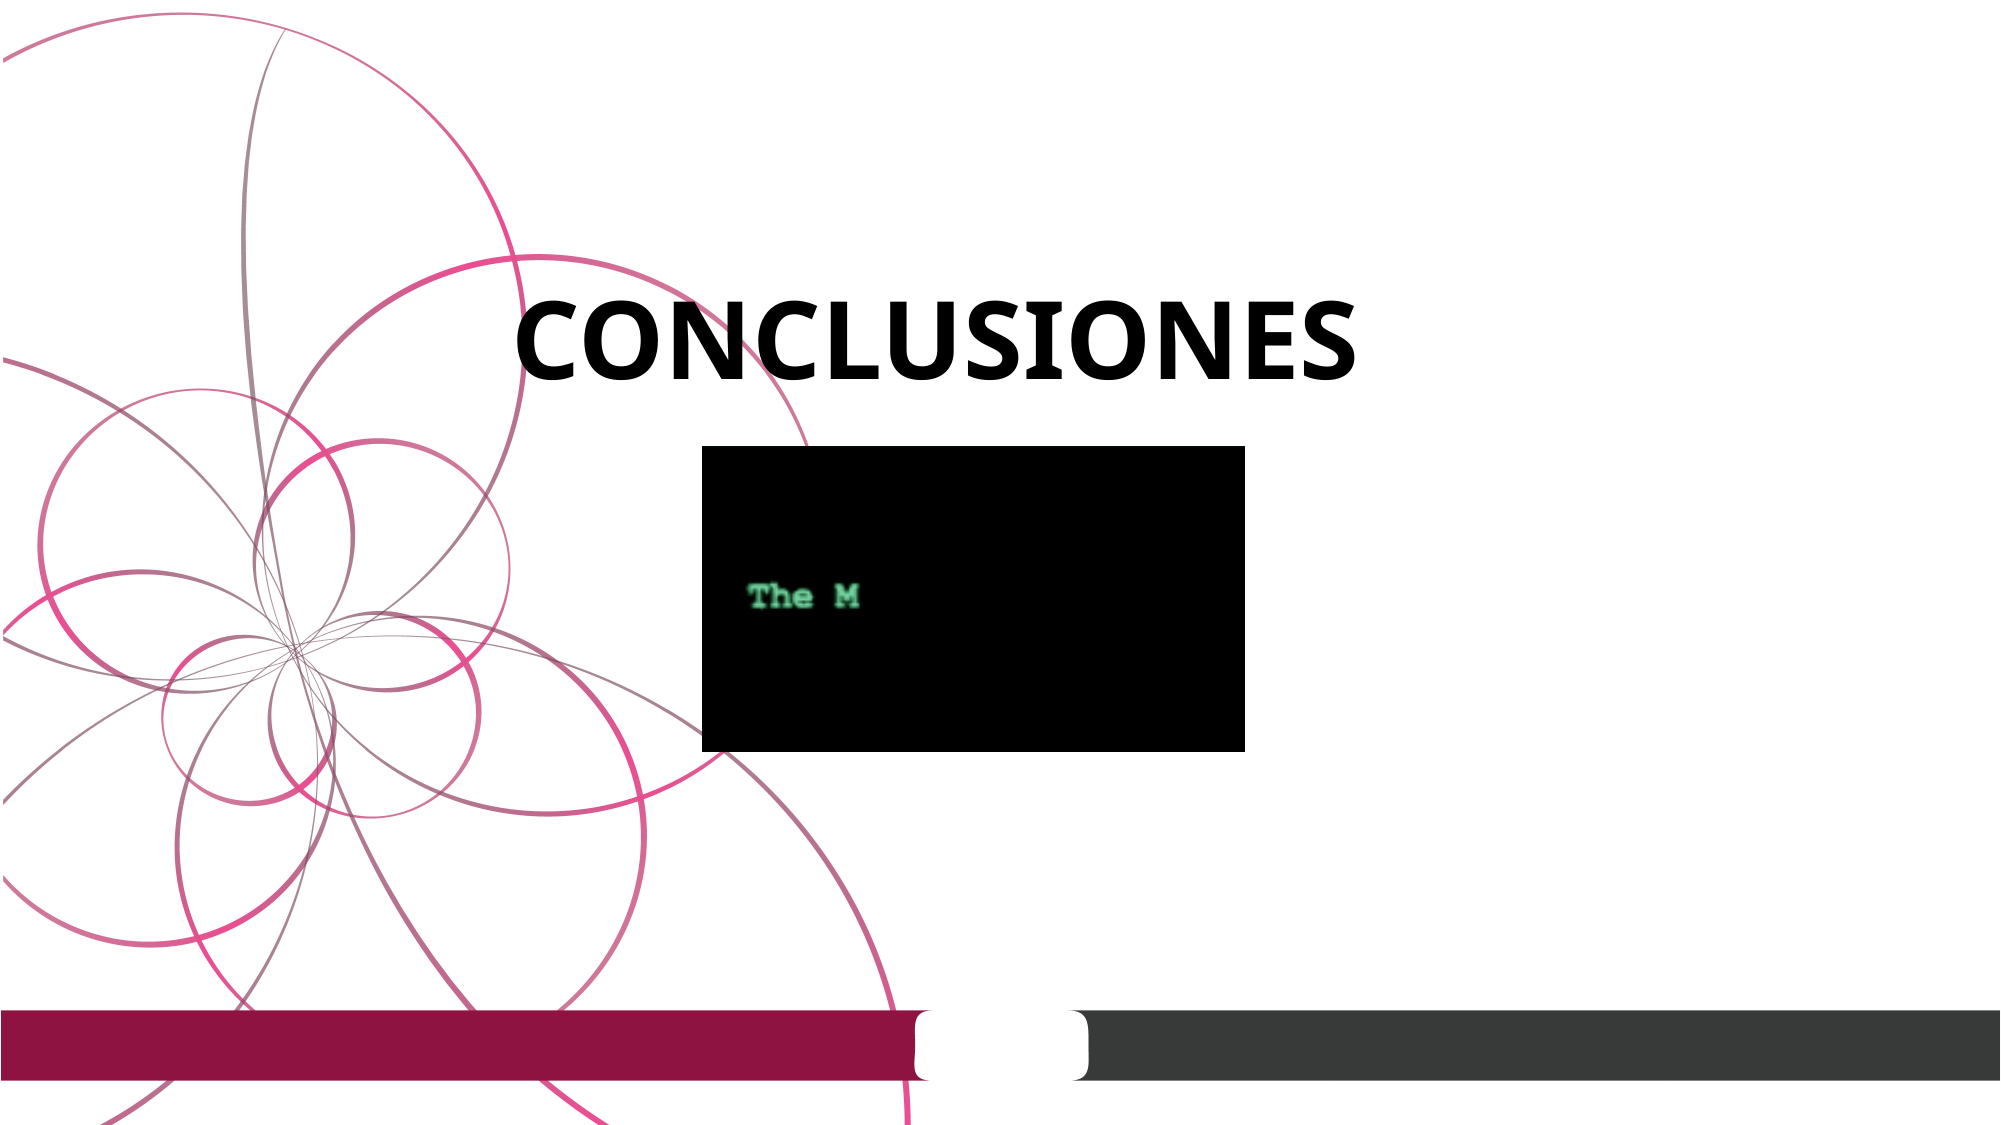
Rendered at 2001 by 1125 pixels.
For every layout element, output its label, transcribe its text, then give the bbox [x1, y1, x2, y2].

picture [0, 0, 2001, 1125]
title CONCLUSIONES [496, 206, 1450, 411]
